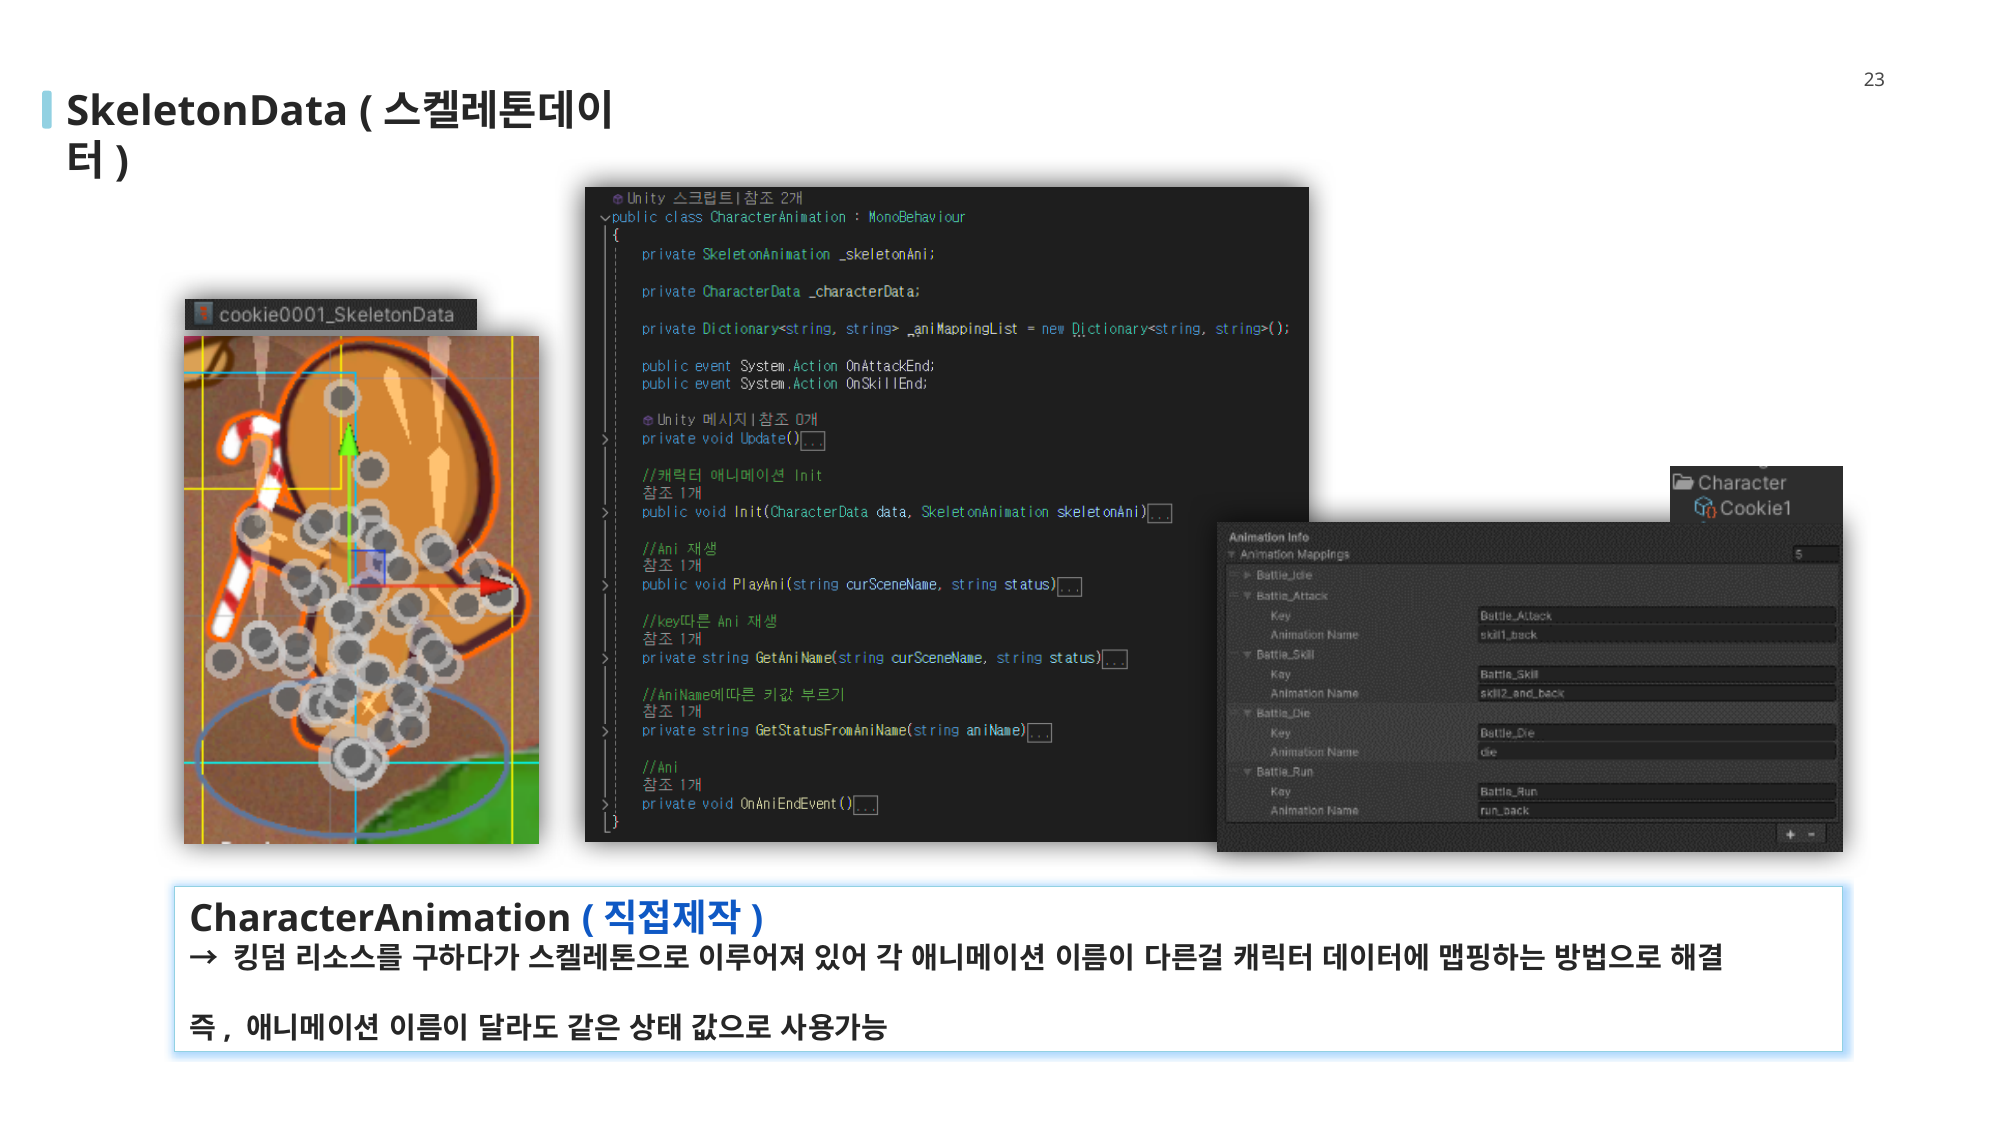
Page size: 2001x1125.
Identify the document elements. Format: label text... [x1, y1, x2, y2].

text_box [41, 90, 51, 130]
text_box SkeletonData (스켈레톤데이터) [51, 76, 684, 192]
picture [174, 336, 539, 917]
picture [185, 299, 477, 330]
slide_number 23 [1450, 50, 1901, 111]
picture [585, 187, 1843, 853]
text_box CharacterAnimation (직접제작) → 킹덤 리소스를 구하다가 스켈레톤으로 이루어져 있어 각 애니메이션 이름이 다른걸 캐릭터 데이터에 맵핑하는 방법으로 해결 즉, 애니메이션 이름이 달라도 같은 상태 값으로 사용가능 [174, 886, 1843, 1052]
